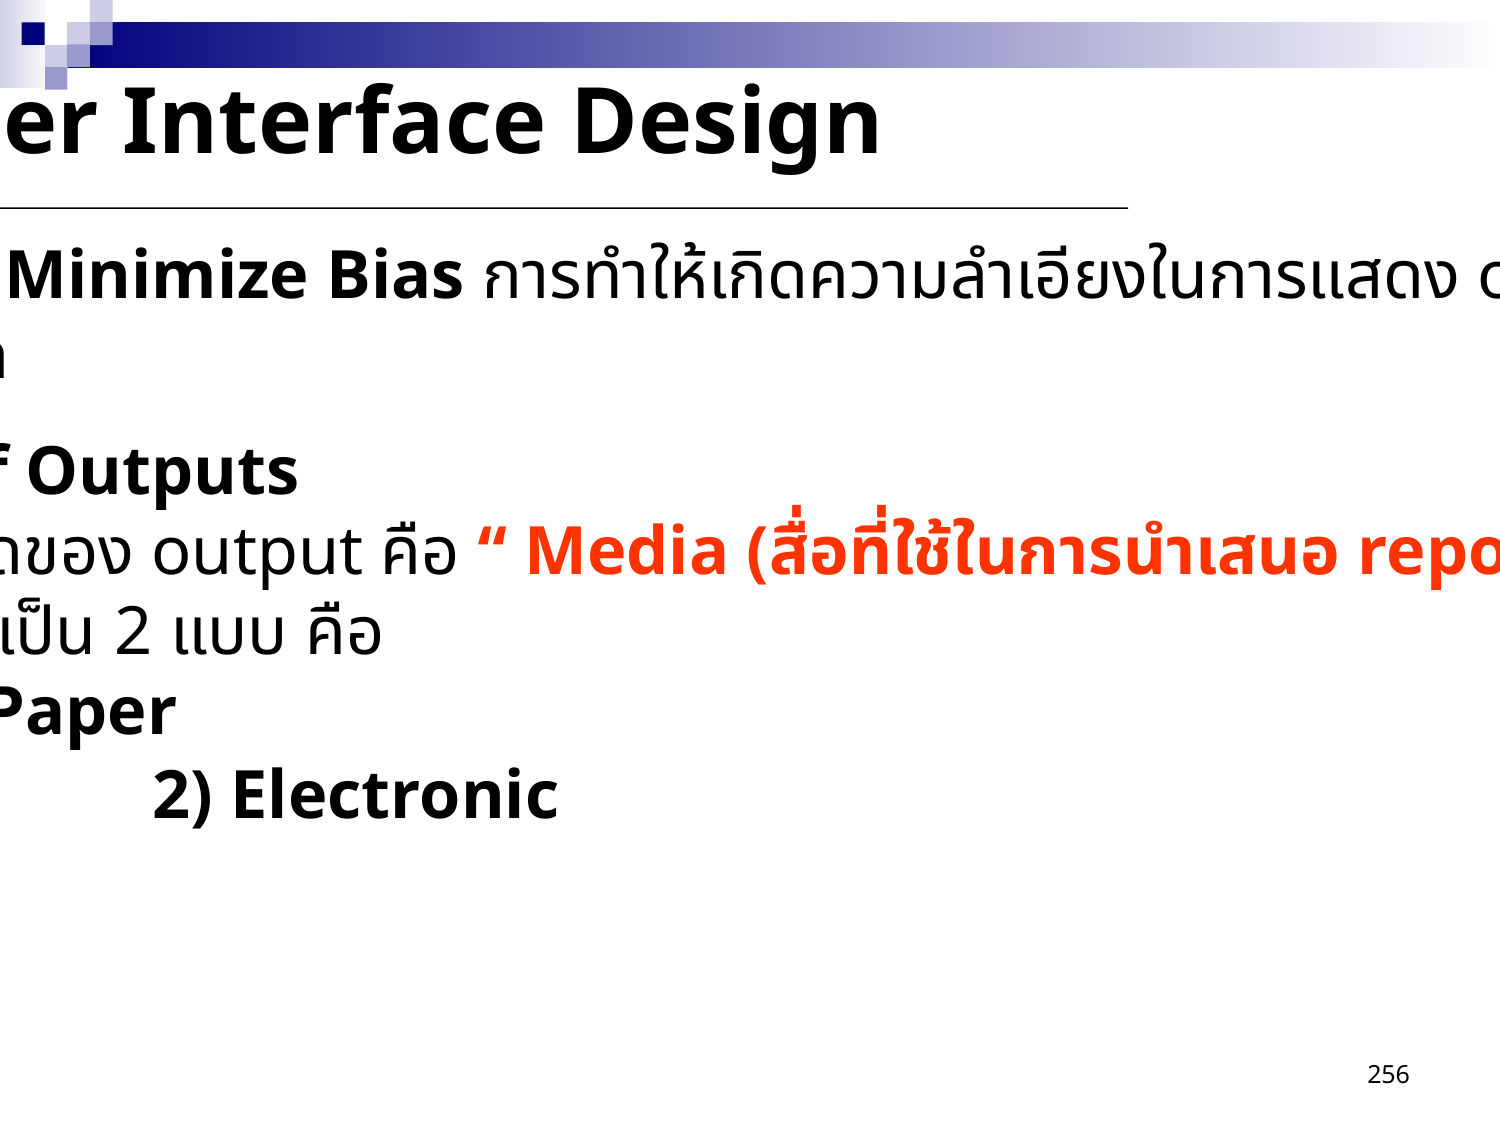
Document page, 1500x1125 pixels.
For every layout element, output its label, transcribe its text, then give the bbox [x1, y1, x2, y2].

text_box User Interface Design [0, 54, 900, 180]
text_box 3) Minimize Bias การทำให้เกิดความลำเอียงในการแสดง output น้อยที่สุด [0, 224, 1500, 400]
text_box 2) Electronic [0, 744, 575, 840]
text_box Type of Outputs ชนิดของ output คือ “ Media (สื่อที่ใช้ในการนำเสนอ report) ” ซึ่ง แบ่งออกเป็น 2 แบบ คือ 1) Paper [0, 420, 1500, 756]
slide_number 256 [1074, 1024, 1426, 1101]
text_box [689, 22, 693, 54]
